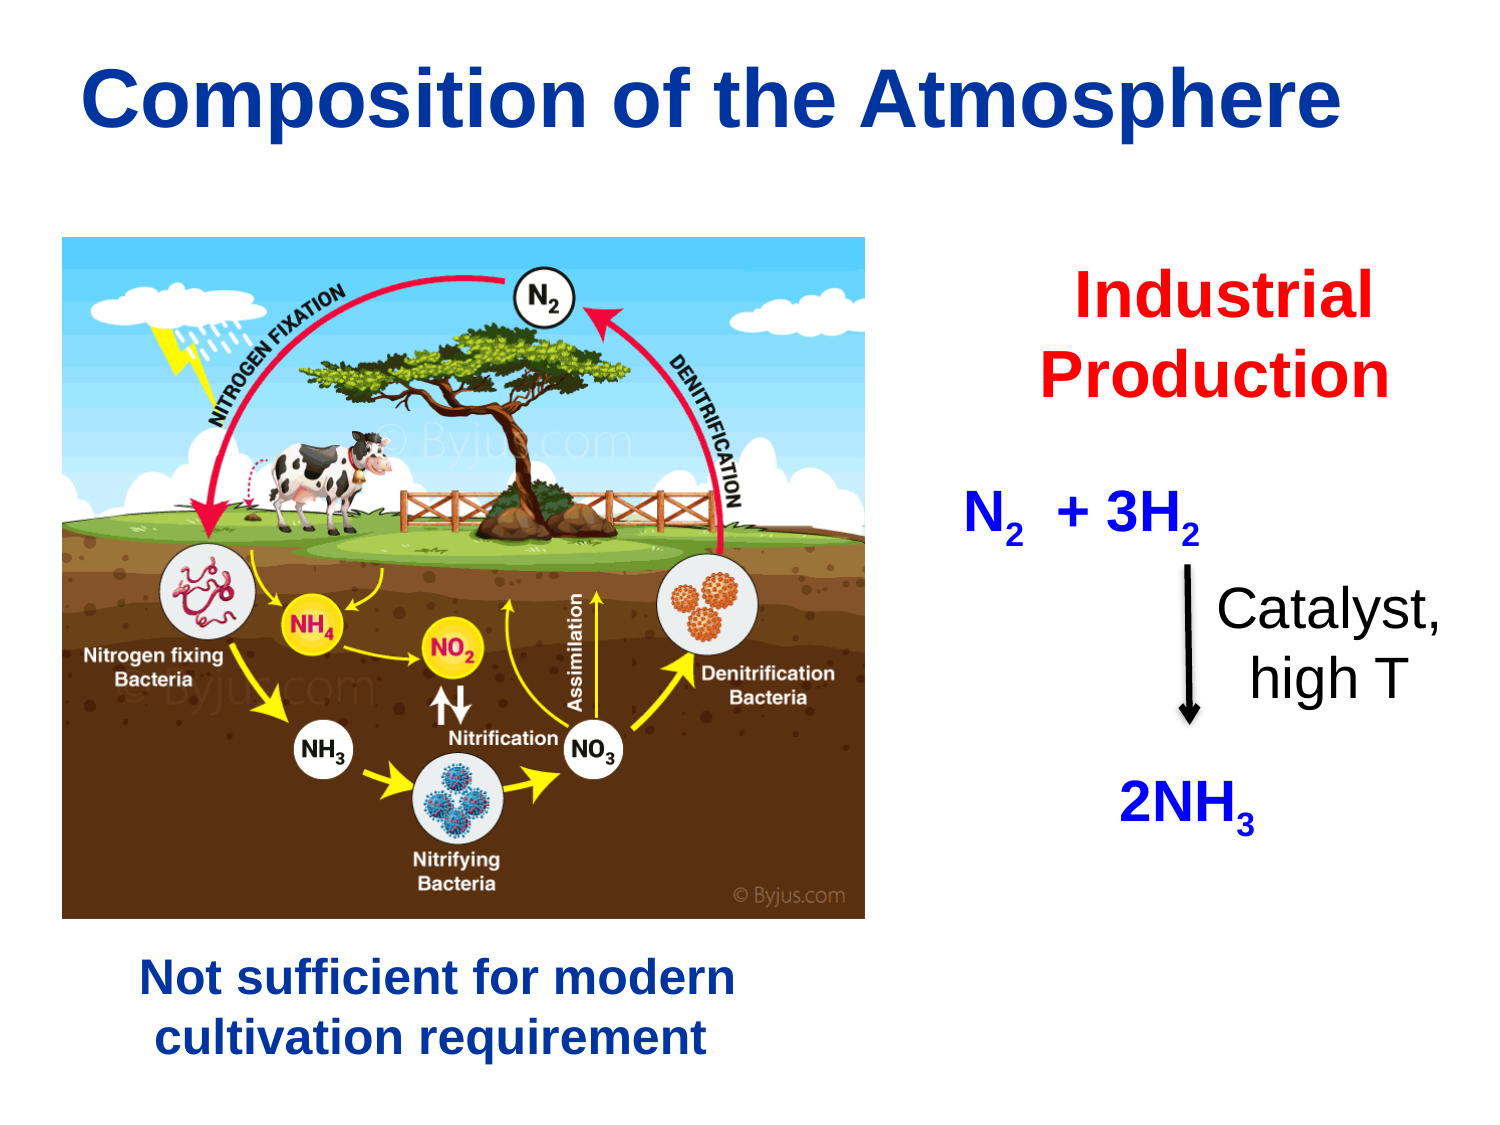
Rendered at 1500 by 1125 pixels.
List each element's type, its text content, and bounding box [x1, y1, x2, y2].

text_box N2 + 3H2 2NH3 [887, 564, 1488, 752]
text_box Catalyst, high T [1201, 562, 1459, 718]
picture [62, 237, 876, 928]
text_box Not sufficient for modern cultivation requirement [87, 950, 789, 1060]
title Composition of the Atmosphere [37, 0, 1388, 188]
text_box Industrial Production [924, 237, 1500, 425]
